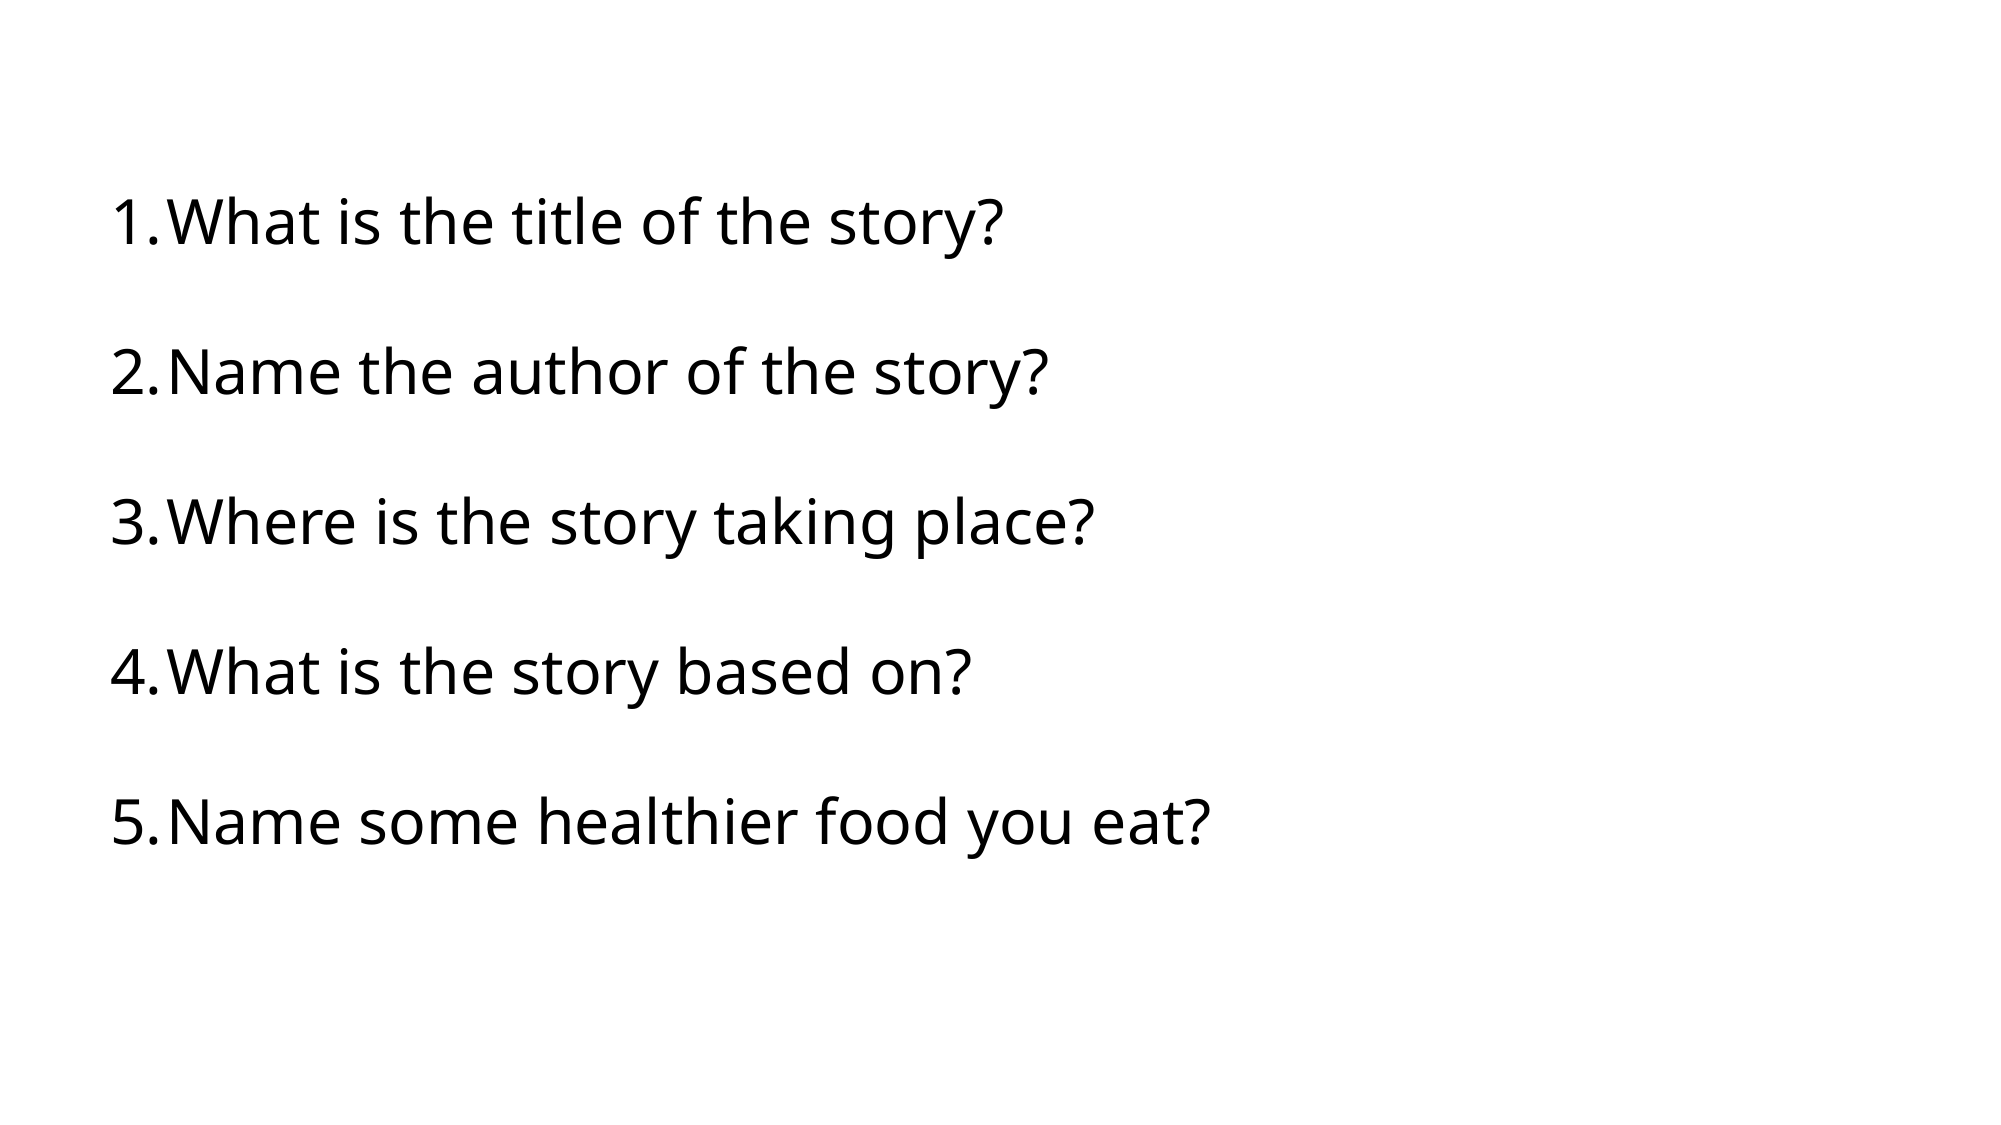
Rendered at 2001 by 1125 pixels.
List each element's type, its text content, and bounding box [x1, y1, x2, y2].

text_box What is the title of the story? Name the author of the story? Where is the story taking place? What is the story based on? Name some healthier food you eat? [95, 99, 1867, 865]
